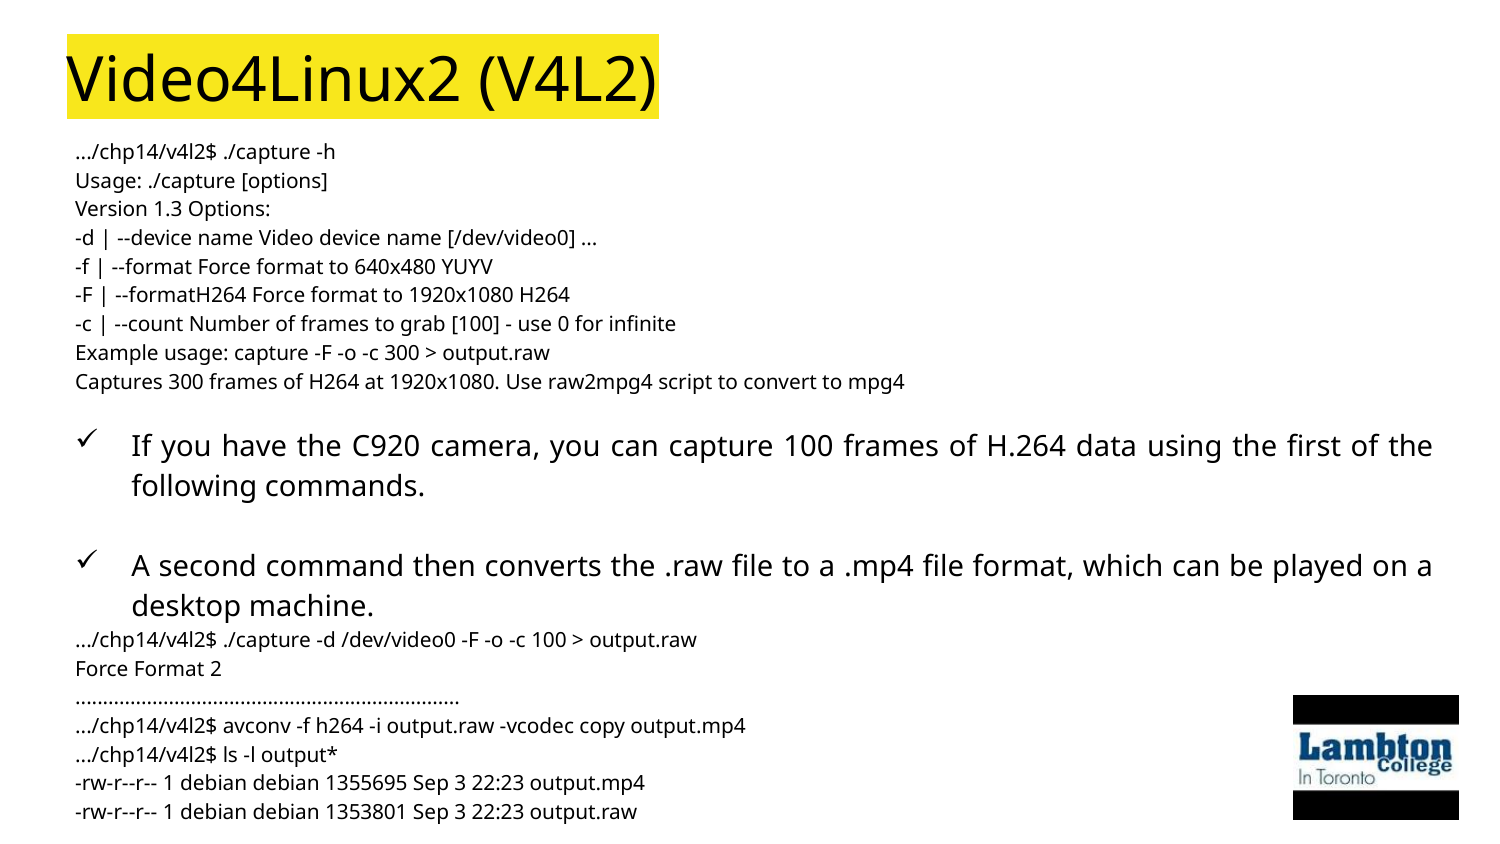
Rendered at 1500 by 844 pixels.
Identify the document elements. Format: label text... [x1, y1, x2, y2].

list .../chp14/v4l2$ ./capture -h Usage: ./capture [options] Version 1.3 Options: -d | --device name Video device name [/dev/video0] ... -f | --format Force format to 640x480 YUYV -F | --formatH264 Force format to 1920x1080 H264 -c | --count Number of frames to grab [100] - use 0 for infinite Example usage: capture -F -o -c 300 > output.raw Captures 300 frames of H264 at 1920x1080. Use raw2mpg4 script to convert to mpg4 If you have the C920 camera, you can capture 100 frames of H.264 data using the first of the following commands. A second command then converts the .raw file to a .mp4 file format, which can be played on a desktop machine. .../chp14/v4l2$ ./capture -d /dev/video0 -F -o -c 100 > output.raw Force Format 2 ...................................................................... .../chp14/v4l2$ avconv -f h264 -i output.raw -vcodec copy output.mp4 .../chp14/v4l2$ ls -l output* -rw-r--r-- 1 debian debian 1355695 Sep 3 22:23 output.mp4 -rw-r--r-- 1 debian debian 1353801 Sep 3 22:23 output.raw [41, 119, 1450, 821]
title Video4Linux2 (V4L2) [51, 23, 1450, 118]
picture [1293, 694, 1459, 820]
